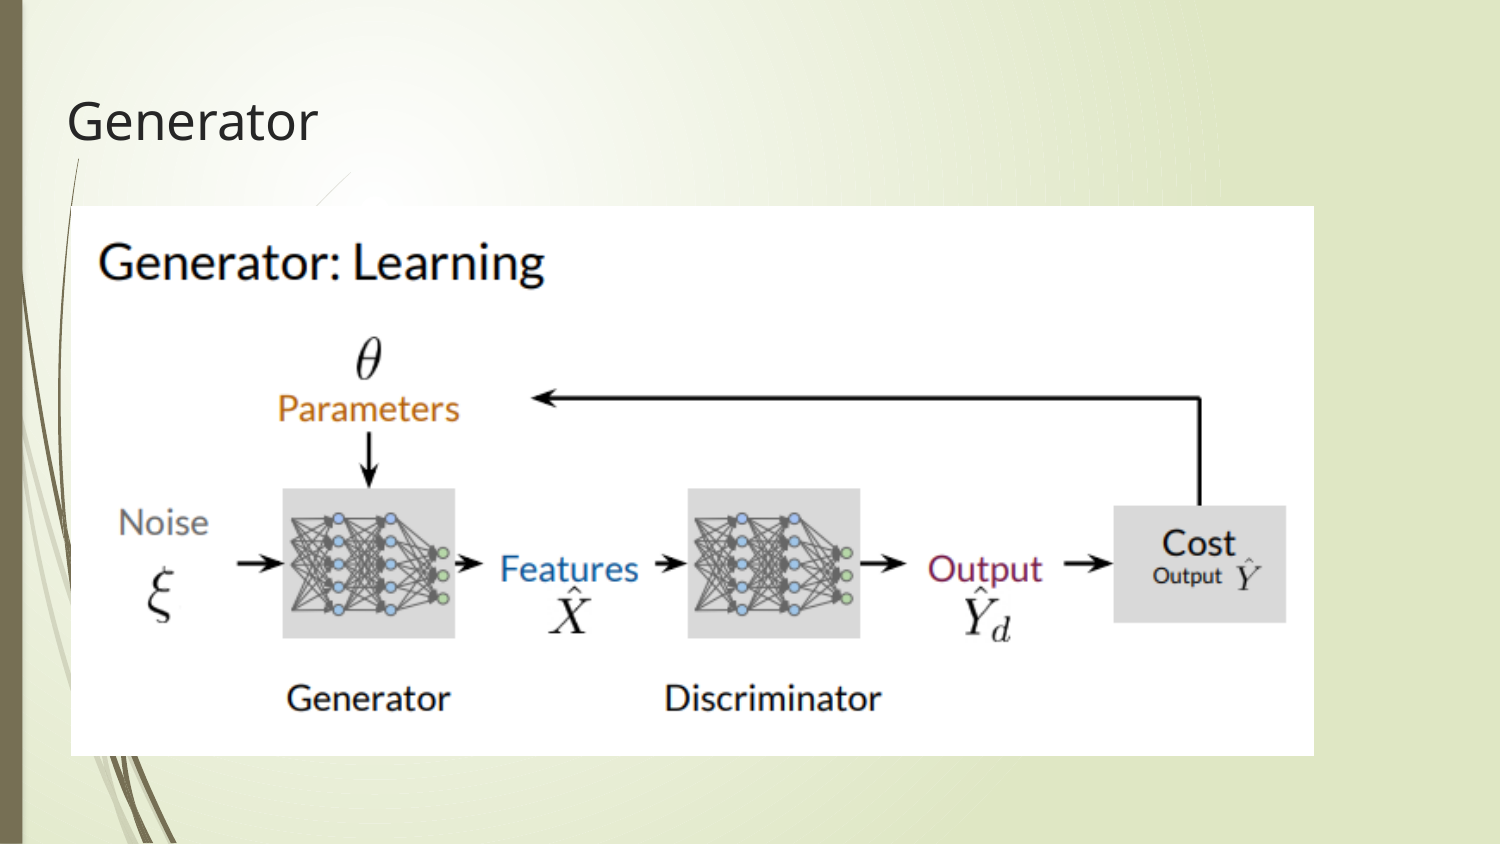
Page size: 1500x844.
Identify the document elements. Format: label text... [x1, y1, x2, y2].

picture [71, 205, 1314, 756]
title Generator [51, 72, 1449, 167]
